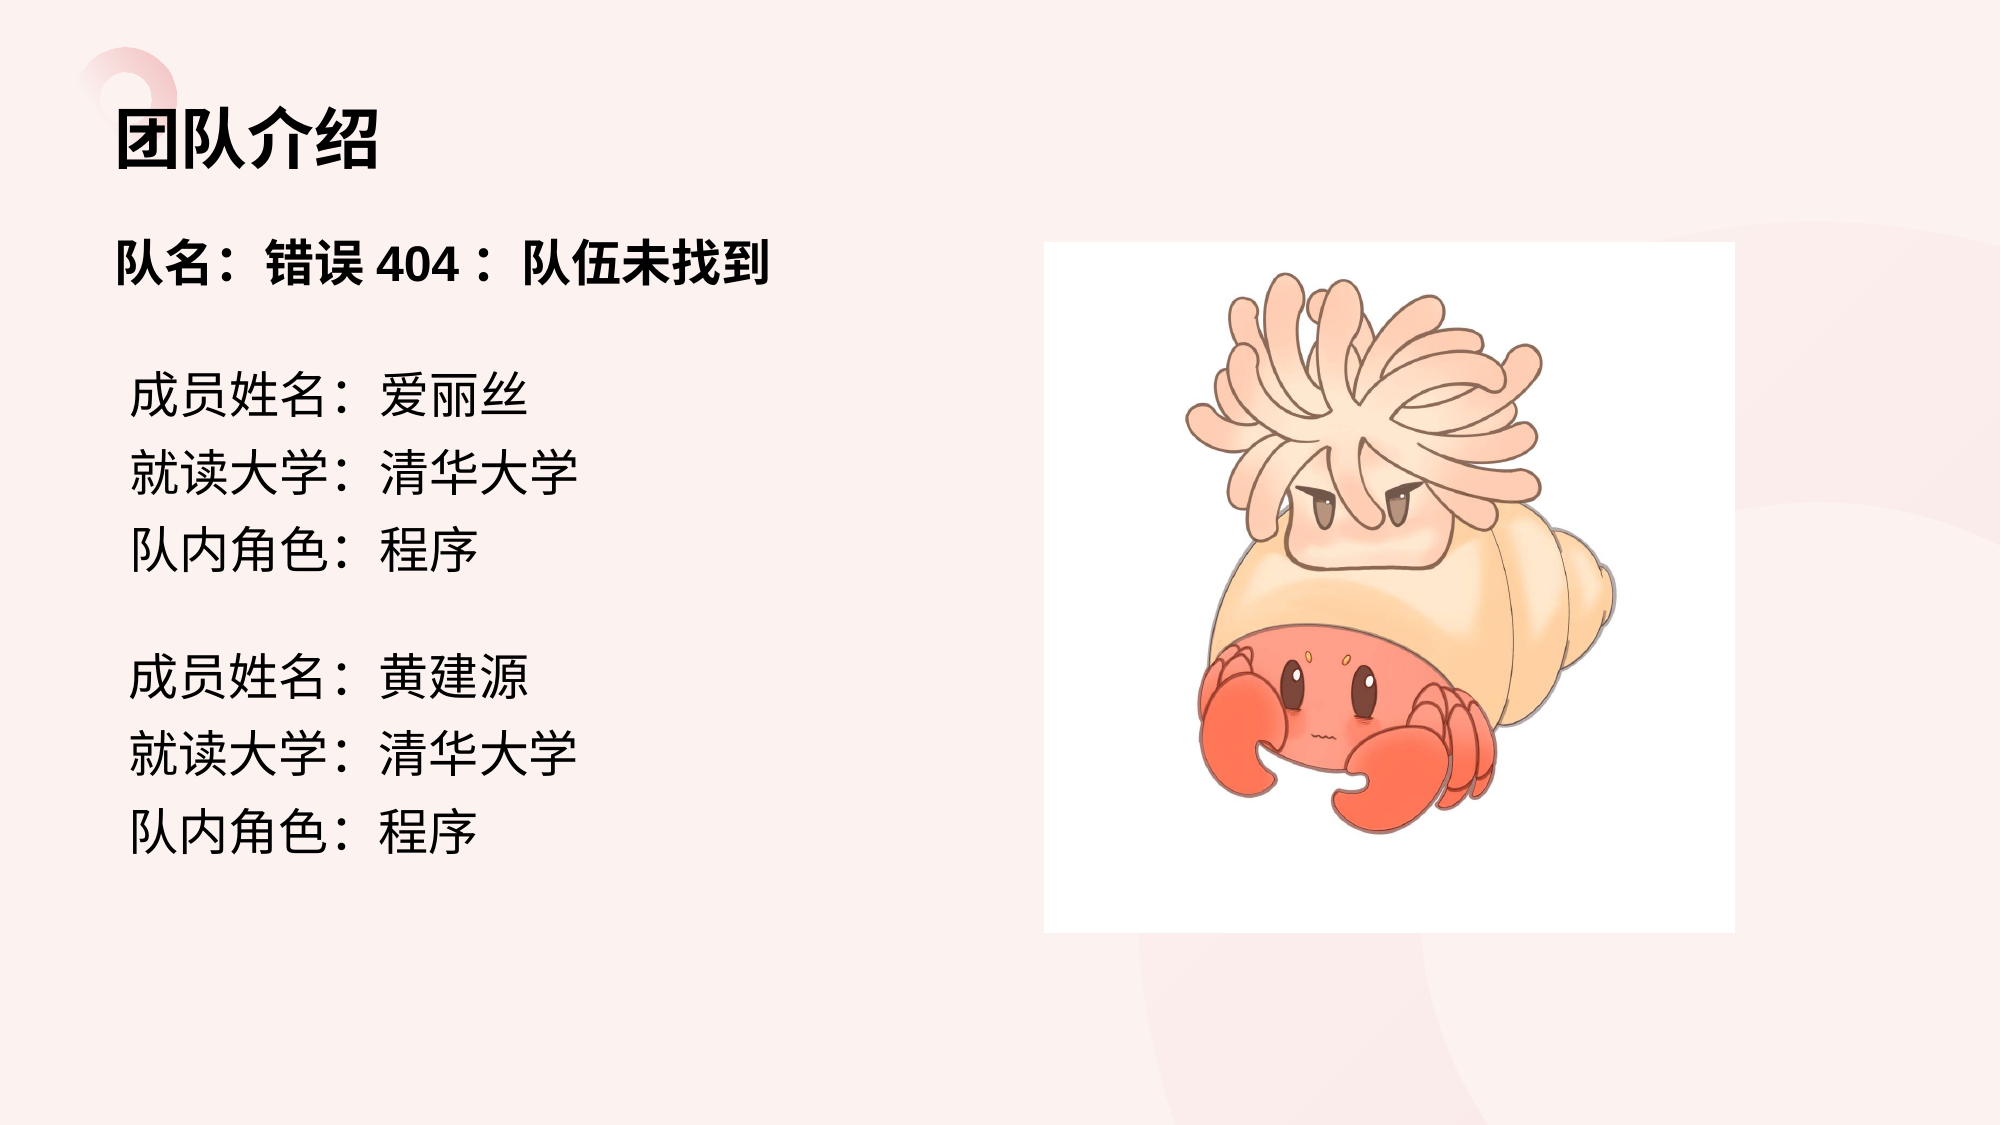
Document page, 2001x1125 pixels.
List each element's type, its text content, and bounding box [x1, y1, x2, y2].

list 队名：错误404：队伍未找到 [114, 213, 1901, 311]
title 团队介绍 [114, 59, 1886, 178]
picture [1044, 242, 1735, 933]
text_box 成员姓名：黄建源 就读大学：清华大学 队内角色：程序 [114, 619, 844, 887]
text_box 成员姓名：爱丽丝 就读大学：清华大学 队内角色：程序 [114, 337, 856, 586]
